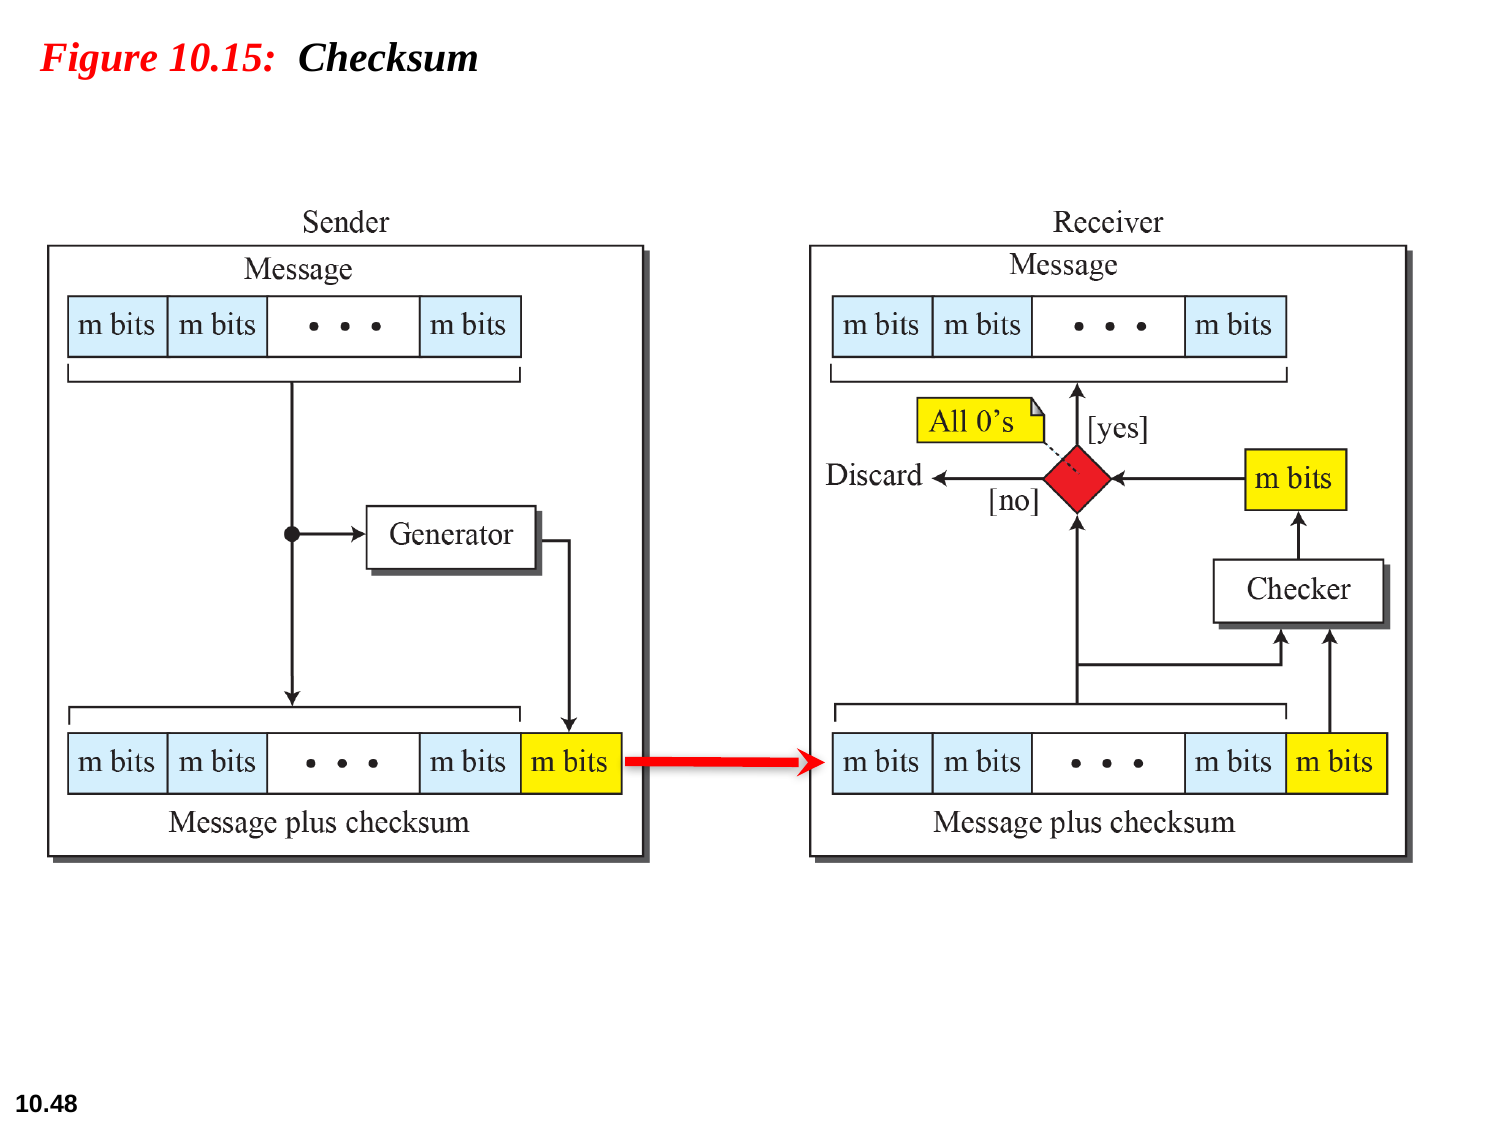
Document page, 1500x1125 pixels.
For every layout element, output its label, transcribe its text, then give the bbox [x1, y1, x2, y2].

picture [47, 206, 651, 863]
text_box 10.‹#› [0, 1049, 313, 1125]
text_box Figure 10.15: Checksum [24, 22, 1363, 87]
picture [809, 206, 1413, 863]
